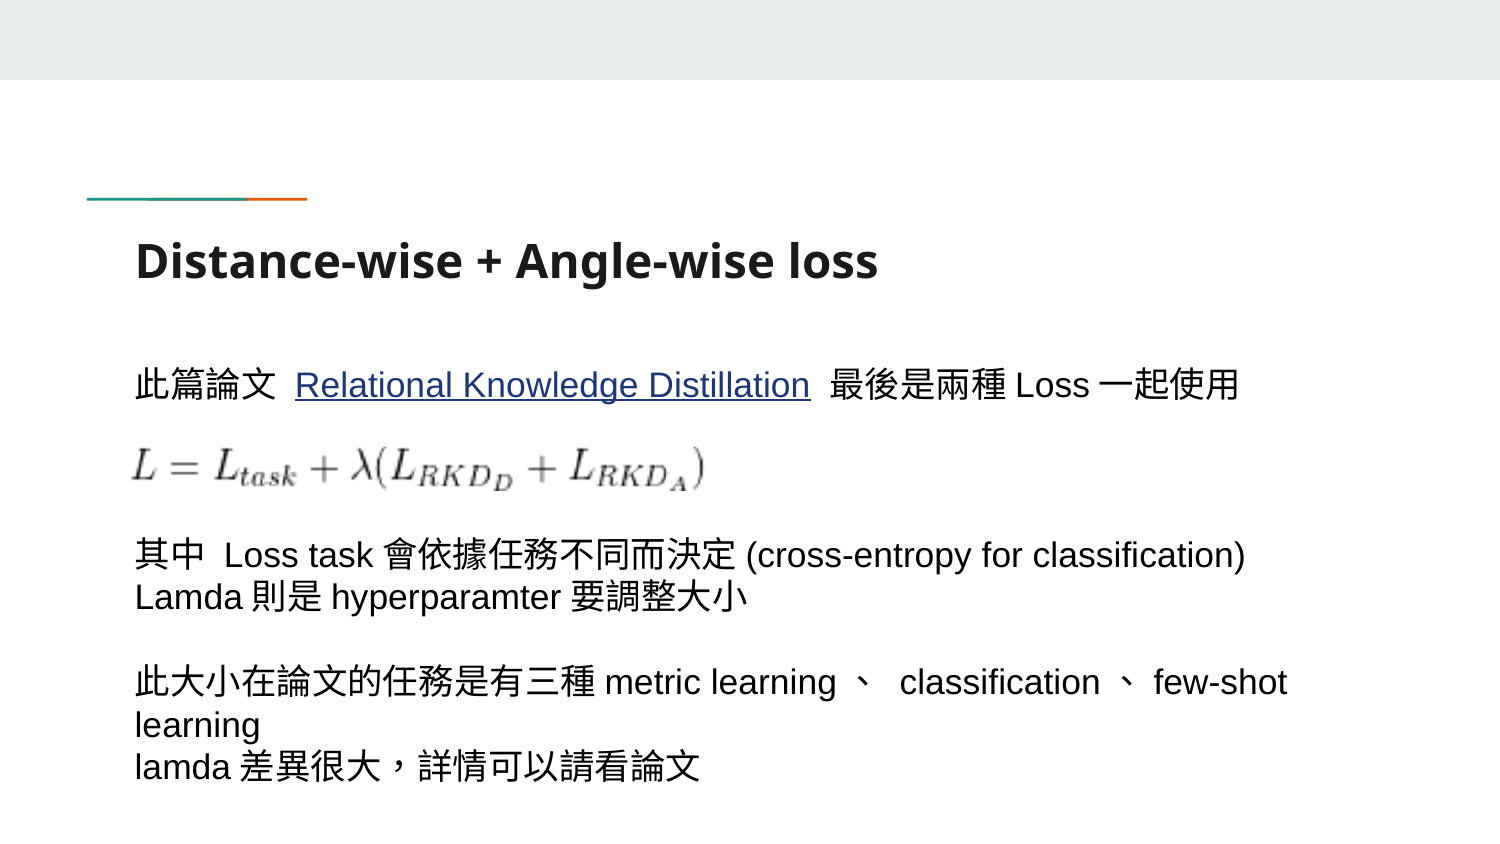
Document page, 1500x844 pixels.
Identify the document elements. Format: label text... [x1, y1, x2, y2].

title Distance-wise + Angle-wise loss [119, 216, 1381, 305]
text_box 此篇論文 Relational Knowledge Distillation 最後是兩種Loss一起使用 其中 Loss task會依據任務不同而決定(cross-entropy for classification) Lamda則是hyperparamter要調整大小 此大小在論文的任務是有三種metric learning、 classification、few-shot learning lamda差異很大，詳情可以請看論文 [119, 346, 1436, 842]
picture [119, 421, 720, 510]
